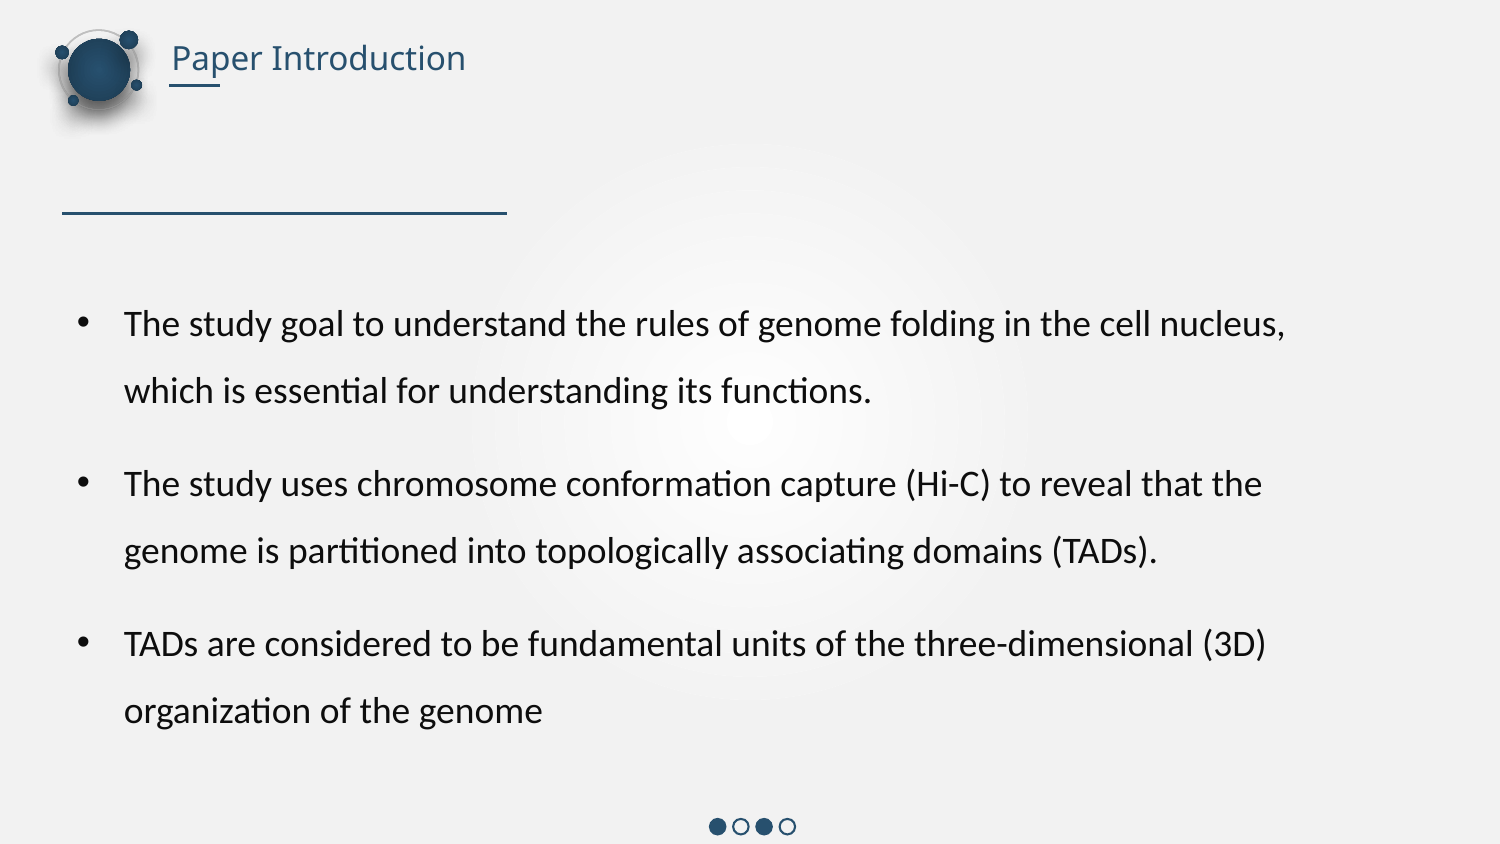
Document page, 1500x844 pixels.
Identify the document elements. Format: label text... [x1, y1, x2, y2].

text_box Paper Introduction [156, 30, 482, 85]
text_box The study goal to understand the rules of genome folding in the cell nucleus, which is essential for understanding its functions. The study uses chromosome conformation capture (Hi-C) to reveal that the genome is partitioned into topologically associating domains (TADs). TADs are considered to be fundamental units of the three-dimensional (3D) organization of the genome [62, 268, 1358, 739]
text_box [55, 30, 143, 110]
